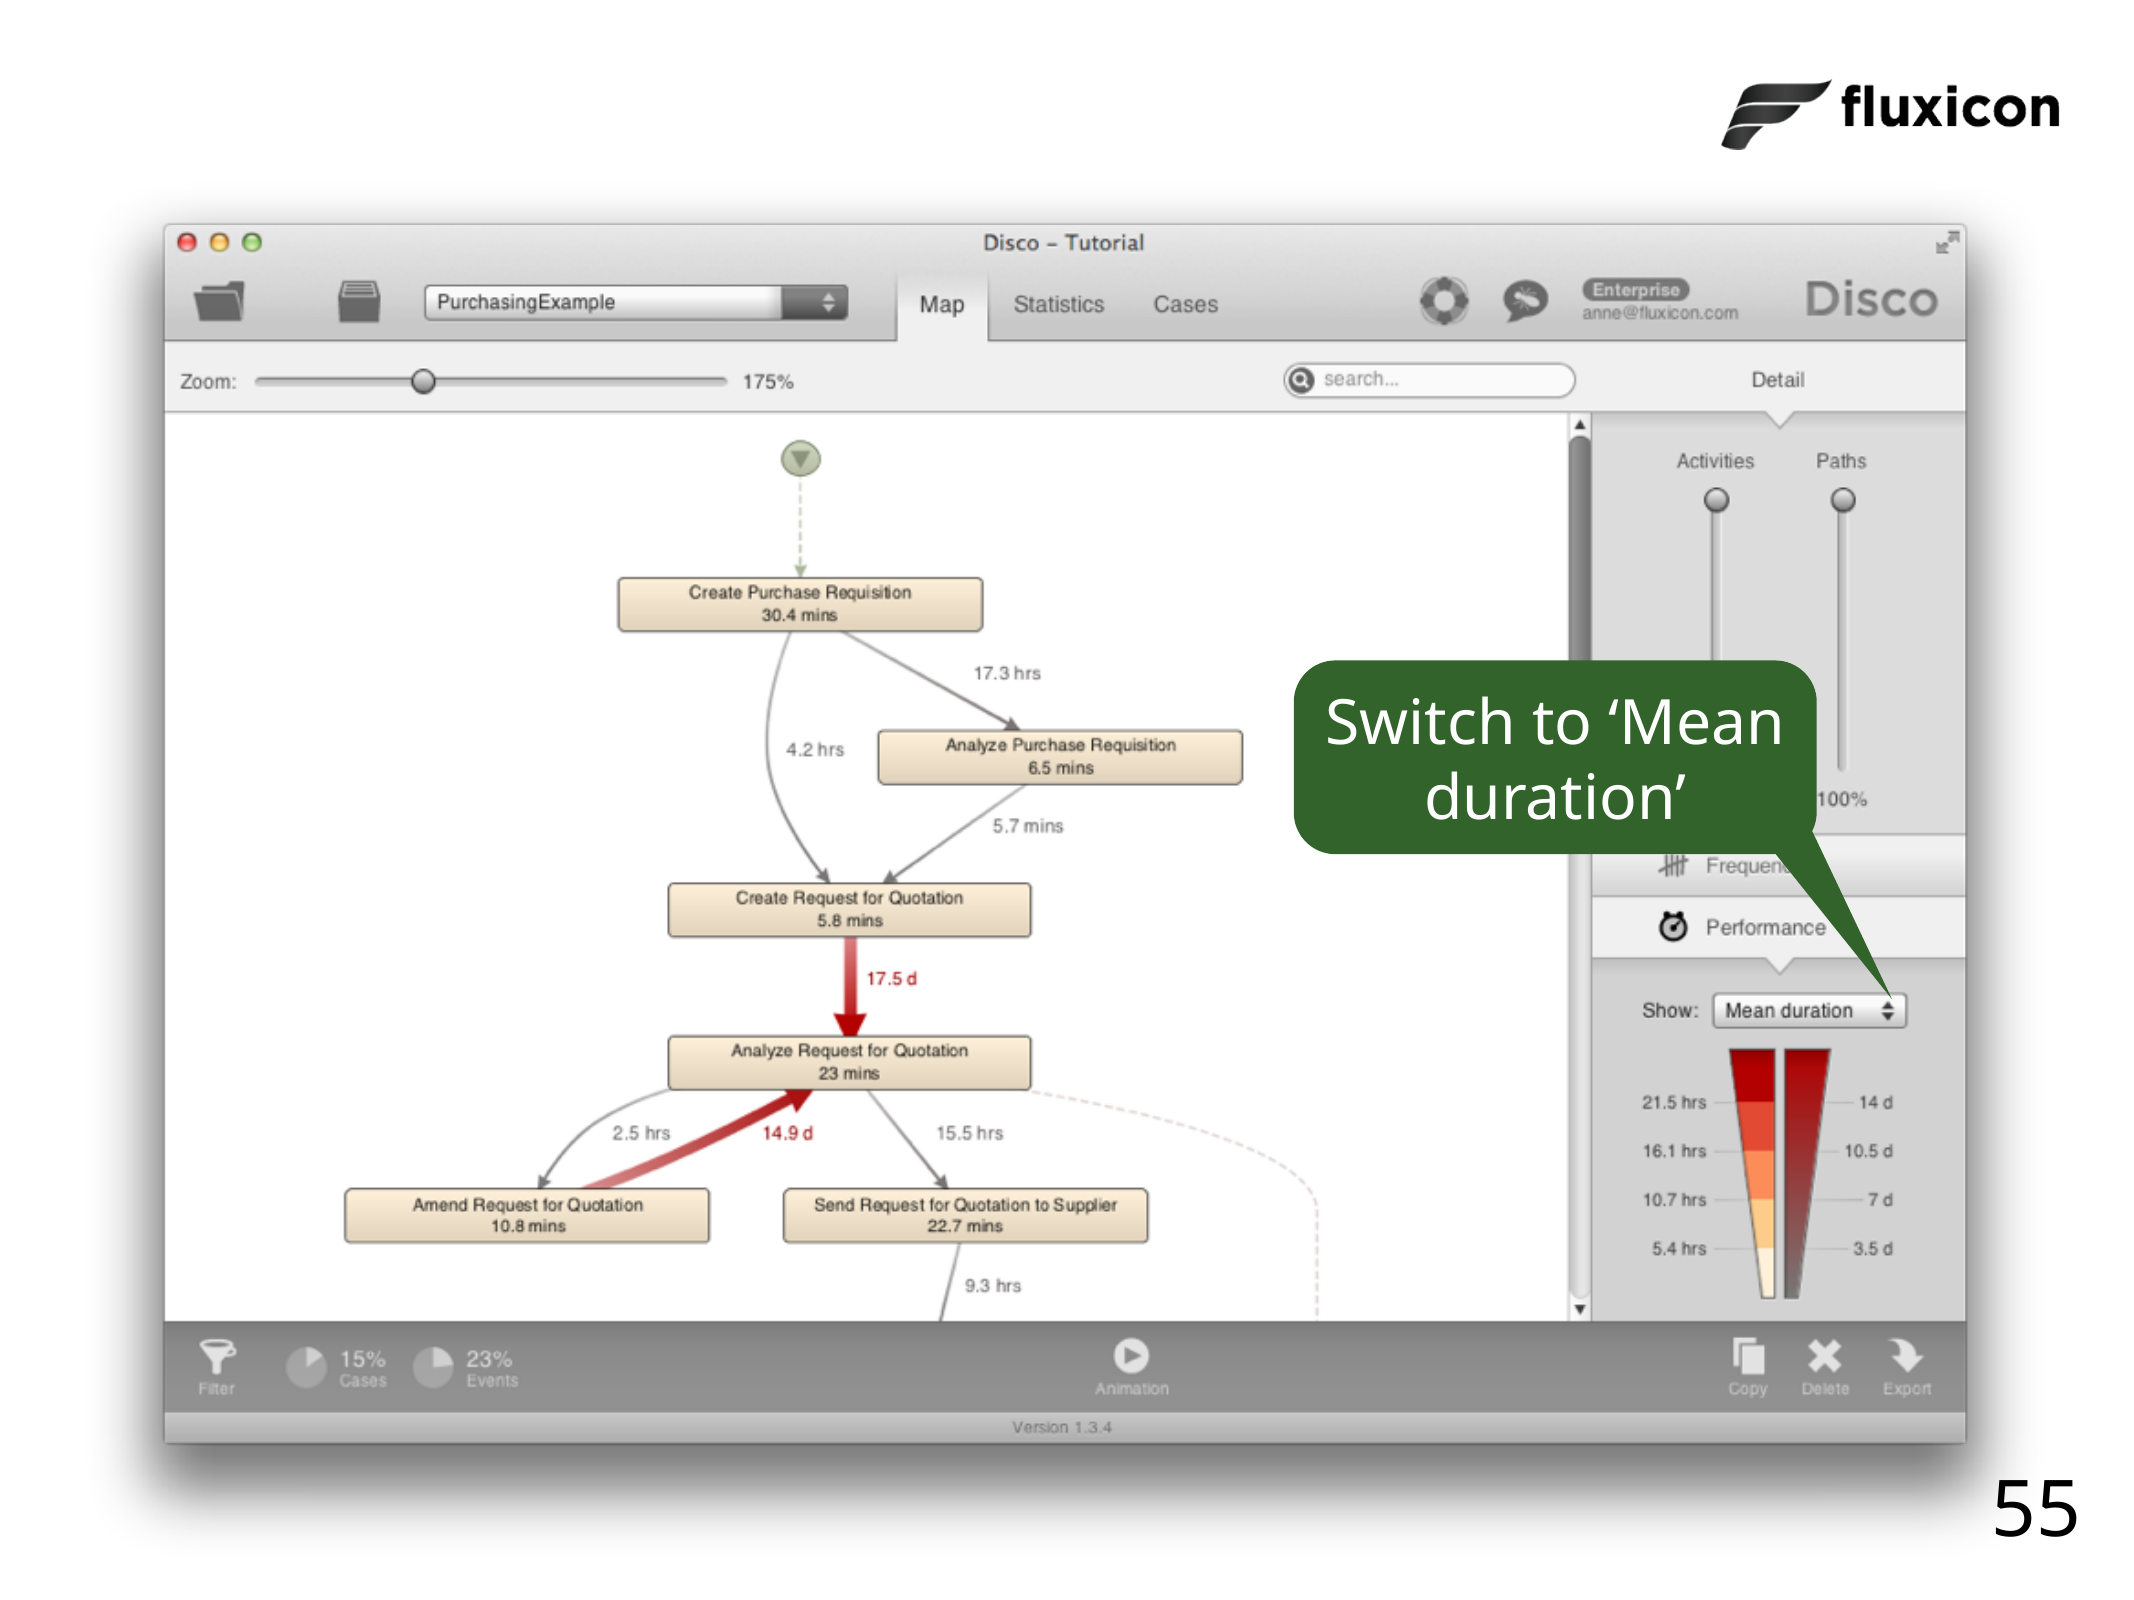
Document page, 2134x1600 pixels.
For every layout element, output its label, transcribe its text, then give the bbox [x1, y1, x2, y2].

text_box 55 [2062, 1450, 2105, 1573]
picture [1721, 78, 2063, 150]
picture [72, 168, 2059, 1572]
